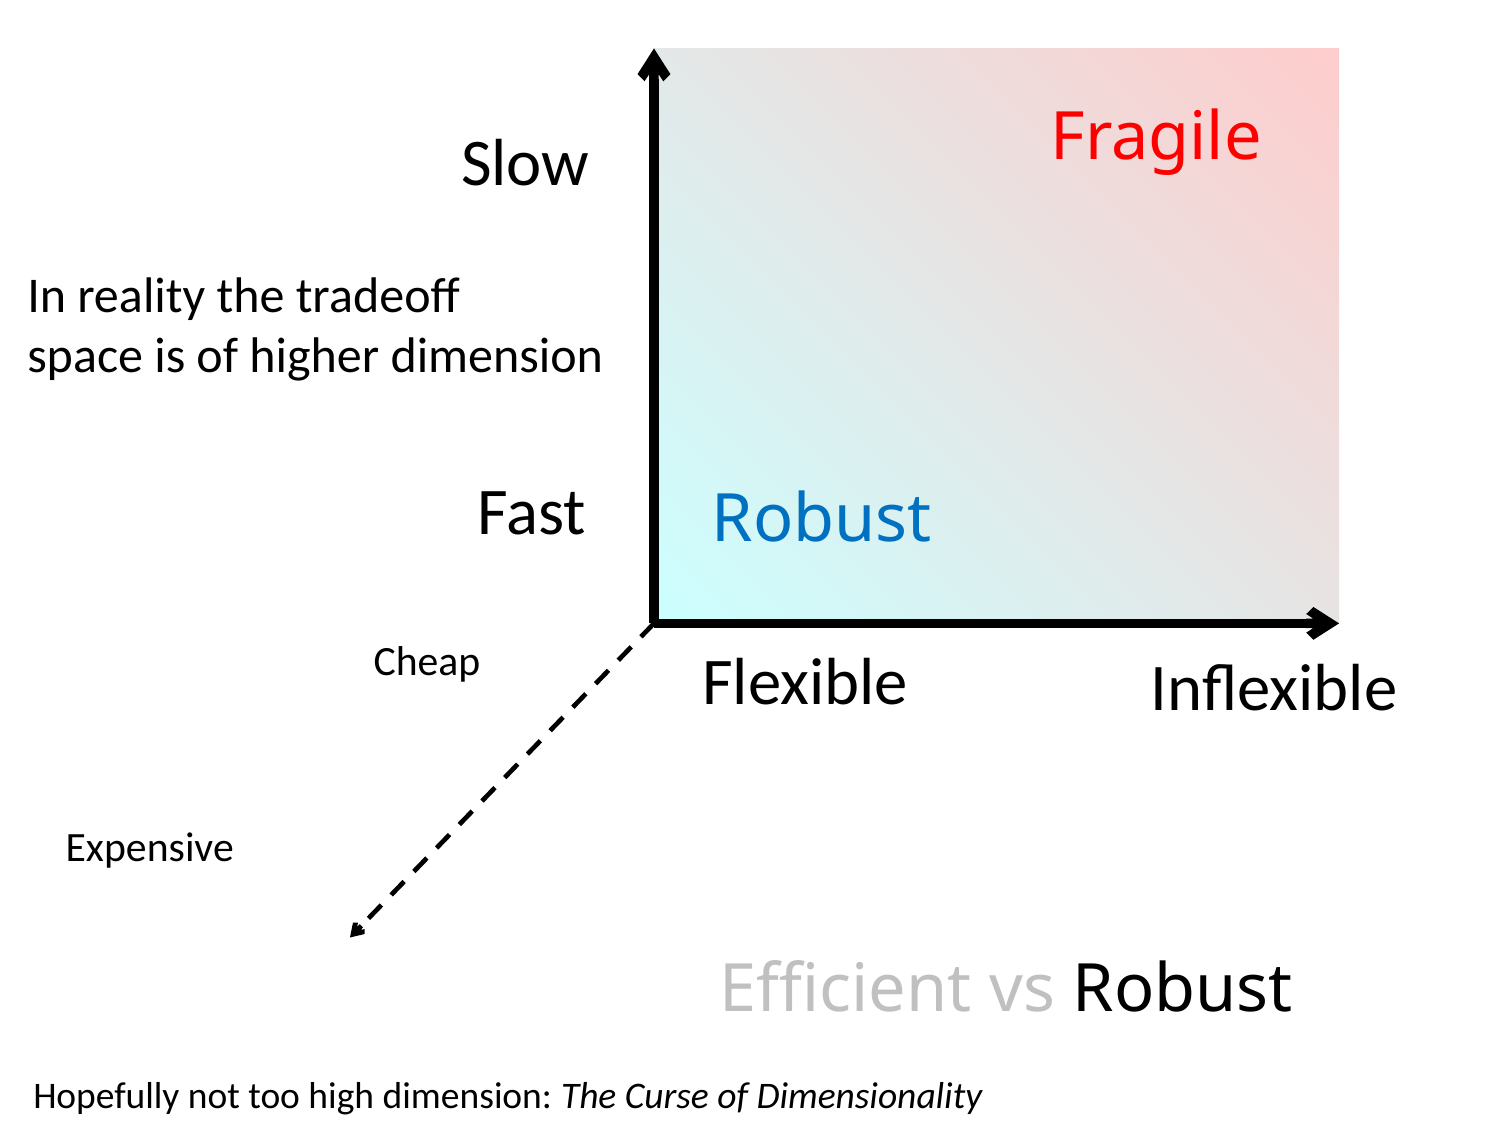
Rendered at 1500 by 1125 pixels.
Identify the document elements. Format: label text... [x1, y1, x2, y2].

text_box Slow [446, 110, 605, 206]
text_box Fast [462, 460, 602, 556]
text_box Efficient vs Robust [705, 937, 1475, 1033]
text_box In reality the tradeoff space is of higher dimension [12, 254, 619, 390]
text_box Flexible [687, 632, 924, 726]
text_box Expensive [50, 812, 249, 878]
text_box Hopefully not too high dimension: The Curse of Dimensionality [18, 1063, 998, 1124]
text_box Robust [697, 467, 948, 563]
text_box [655, 48, 1340, 623]
text_box Fragile [1035, 85, 1278, 180]
text_box Inflexible [1136, 635, 1413, 731]
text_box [349, 623, 655, 938]
